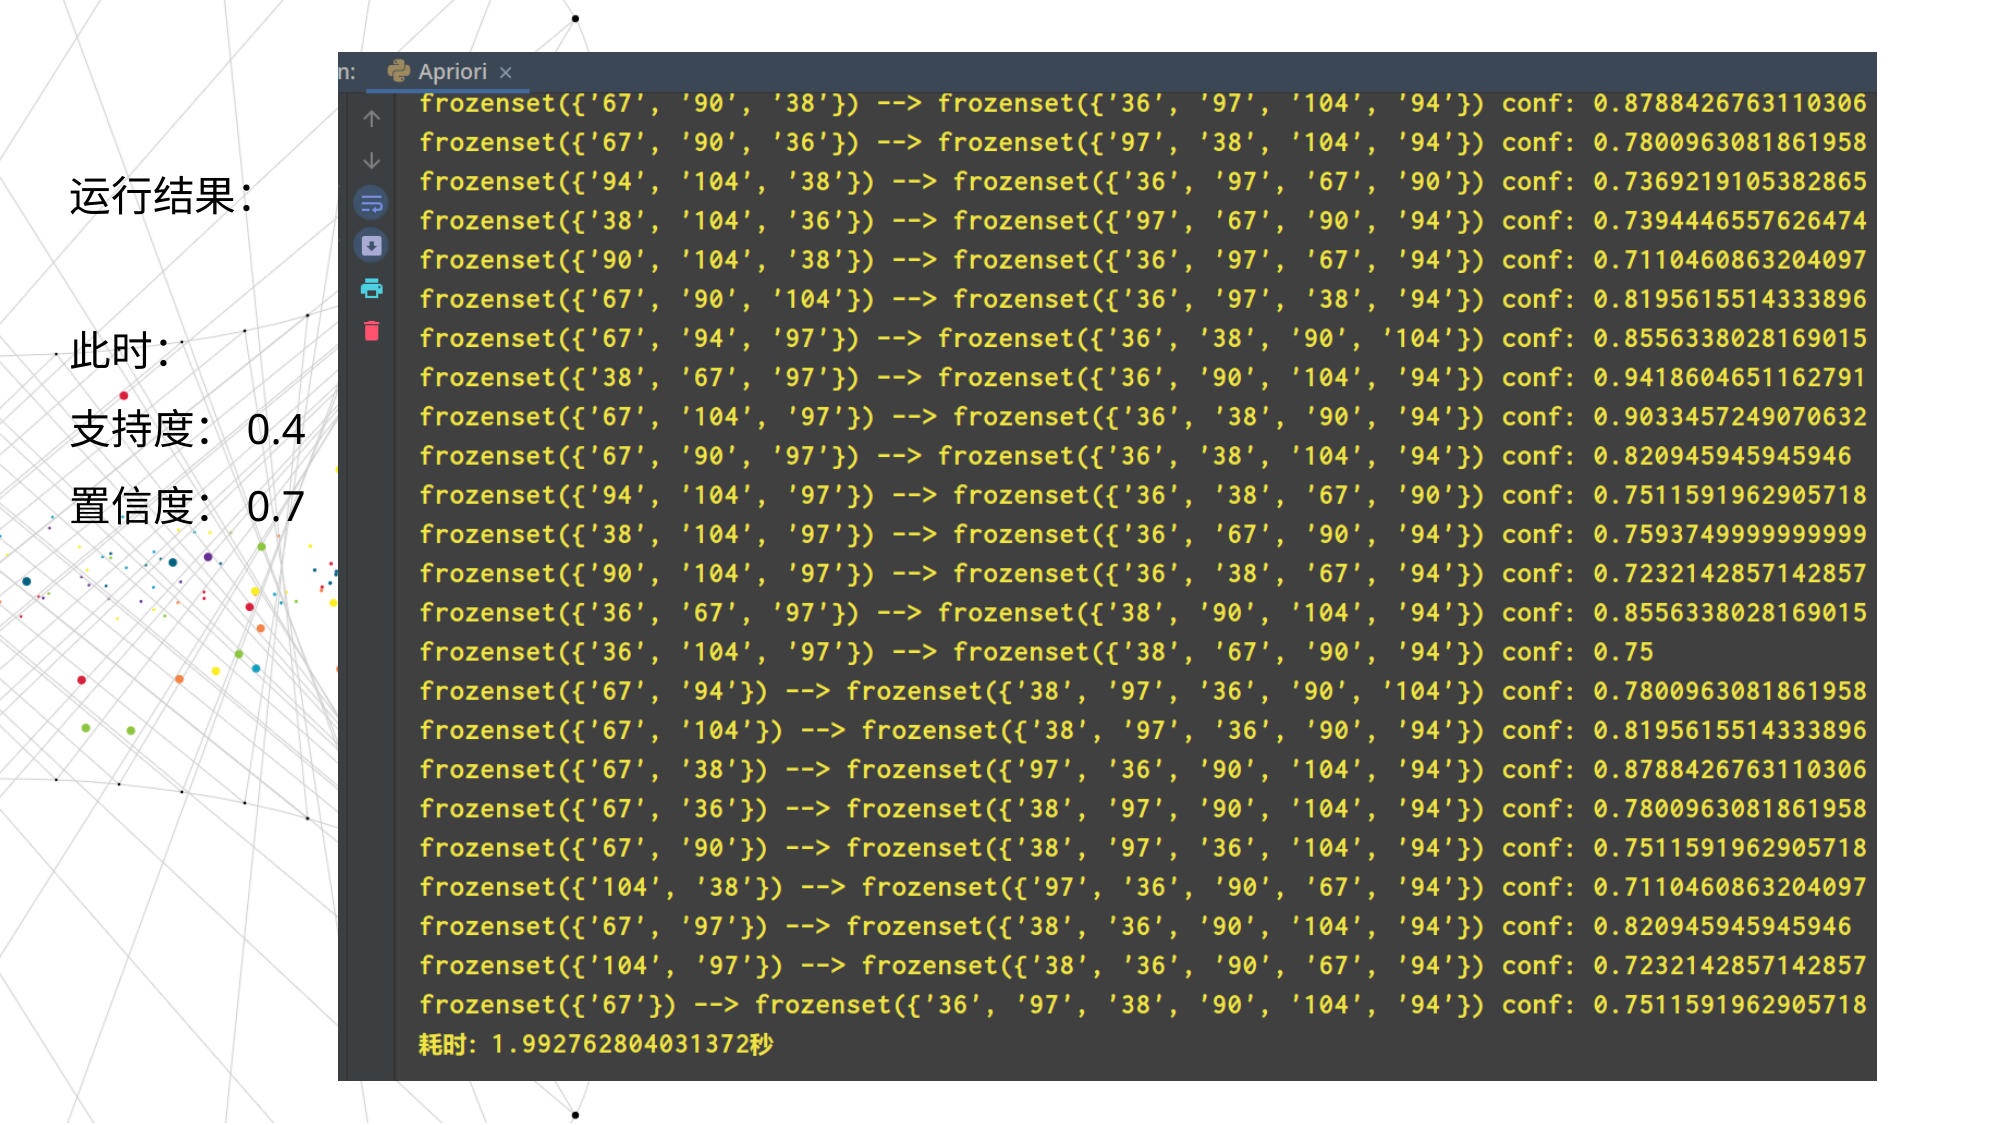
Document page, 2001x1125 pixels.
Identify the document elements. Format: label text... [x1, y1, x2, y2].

picture [0, 0, 1877, 1123]
text_box 运行结果： 此时： 支持度：0.4 置信度：0.7 [54, 147, 321, 538]
